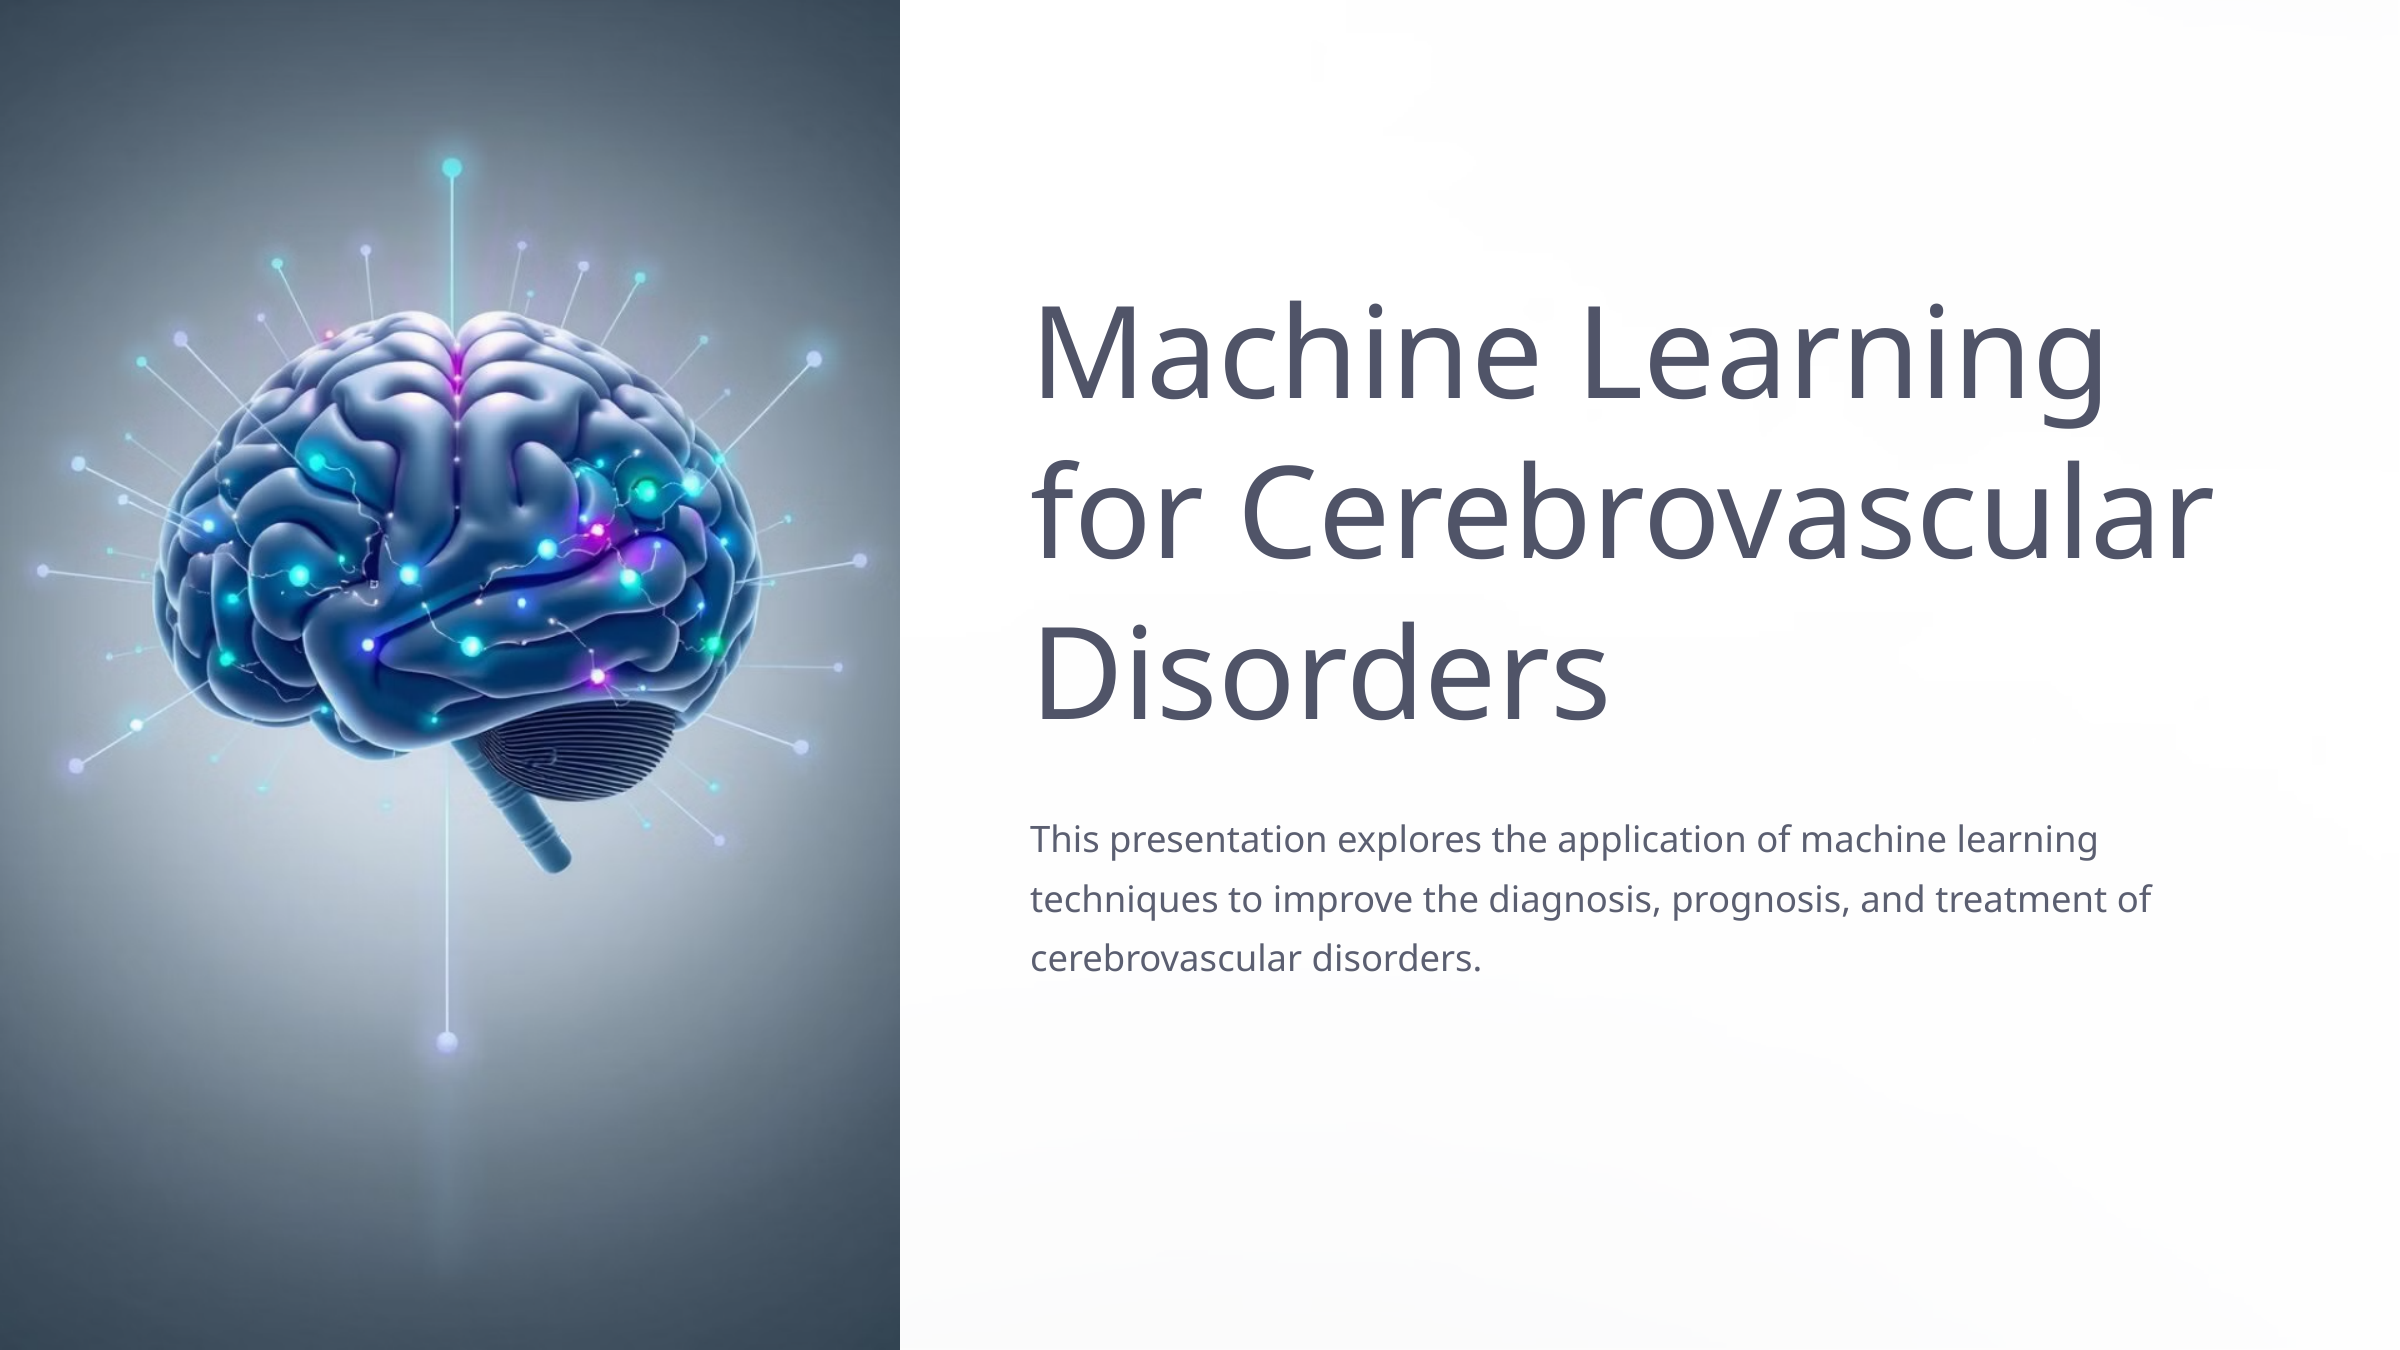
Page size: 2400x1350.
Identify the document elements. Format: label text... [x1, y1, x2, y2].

text_box This presentation explores the application of machine learning techniques to improve the diagnosis, prognosis, and treatment of cerebrovascular disorders. [1030, 800, 2270, 980]
picture [0, 0, 900, 1350]
text_box Machine Learning for Cerebrovascular Disorders [1030, 263, 2270, 745]
